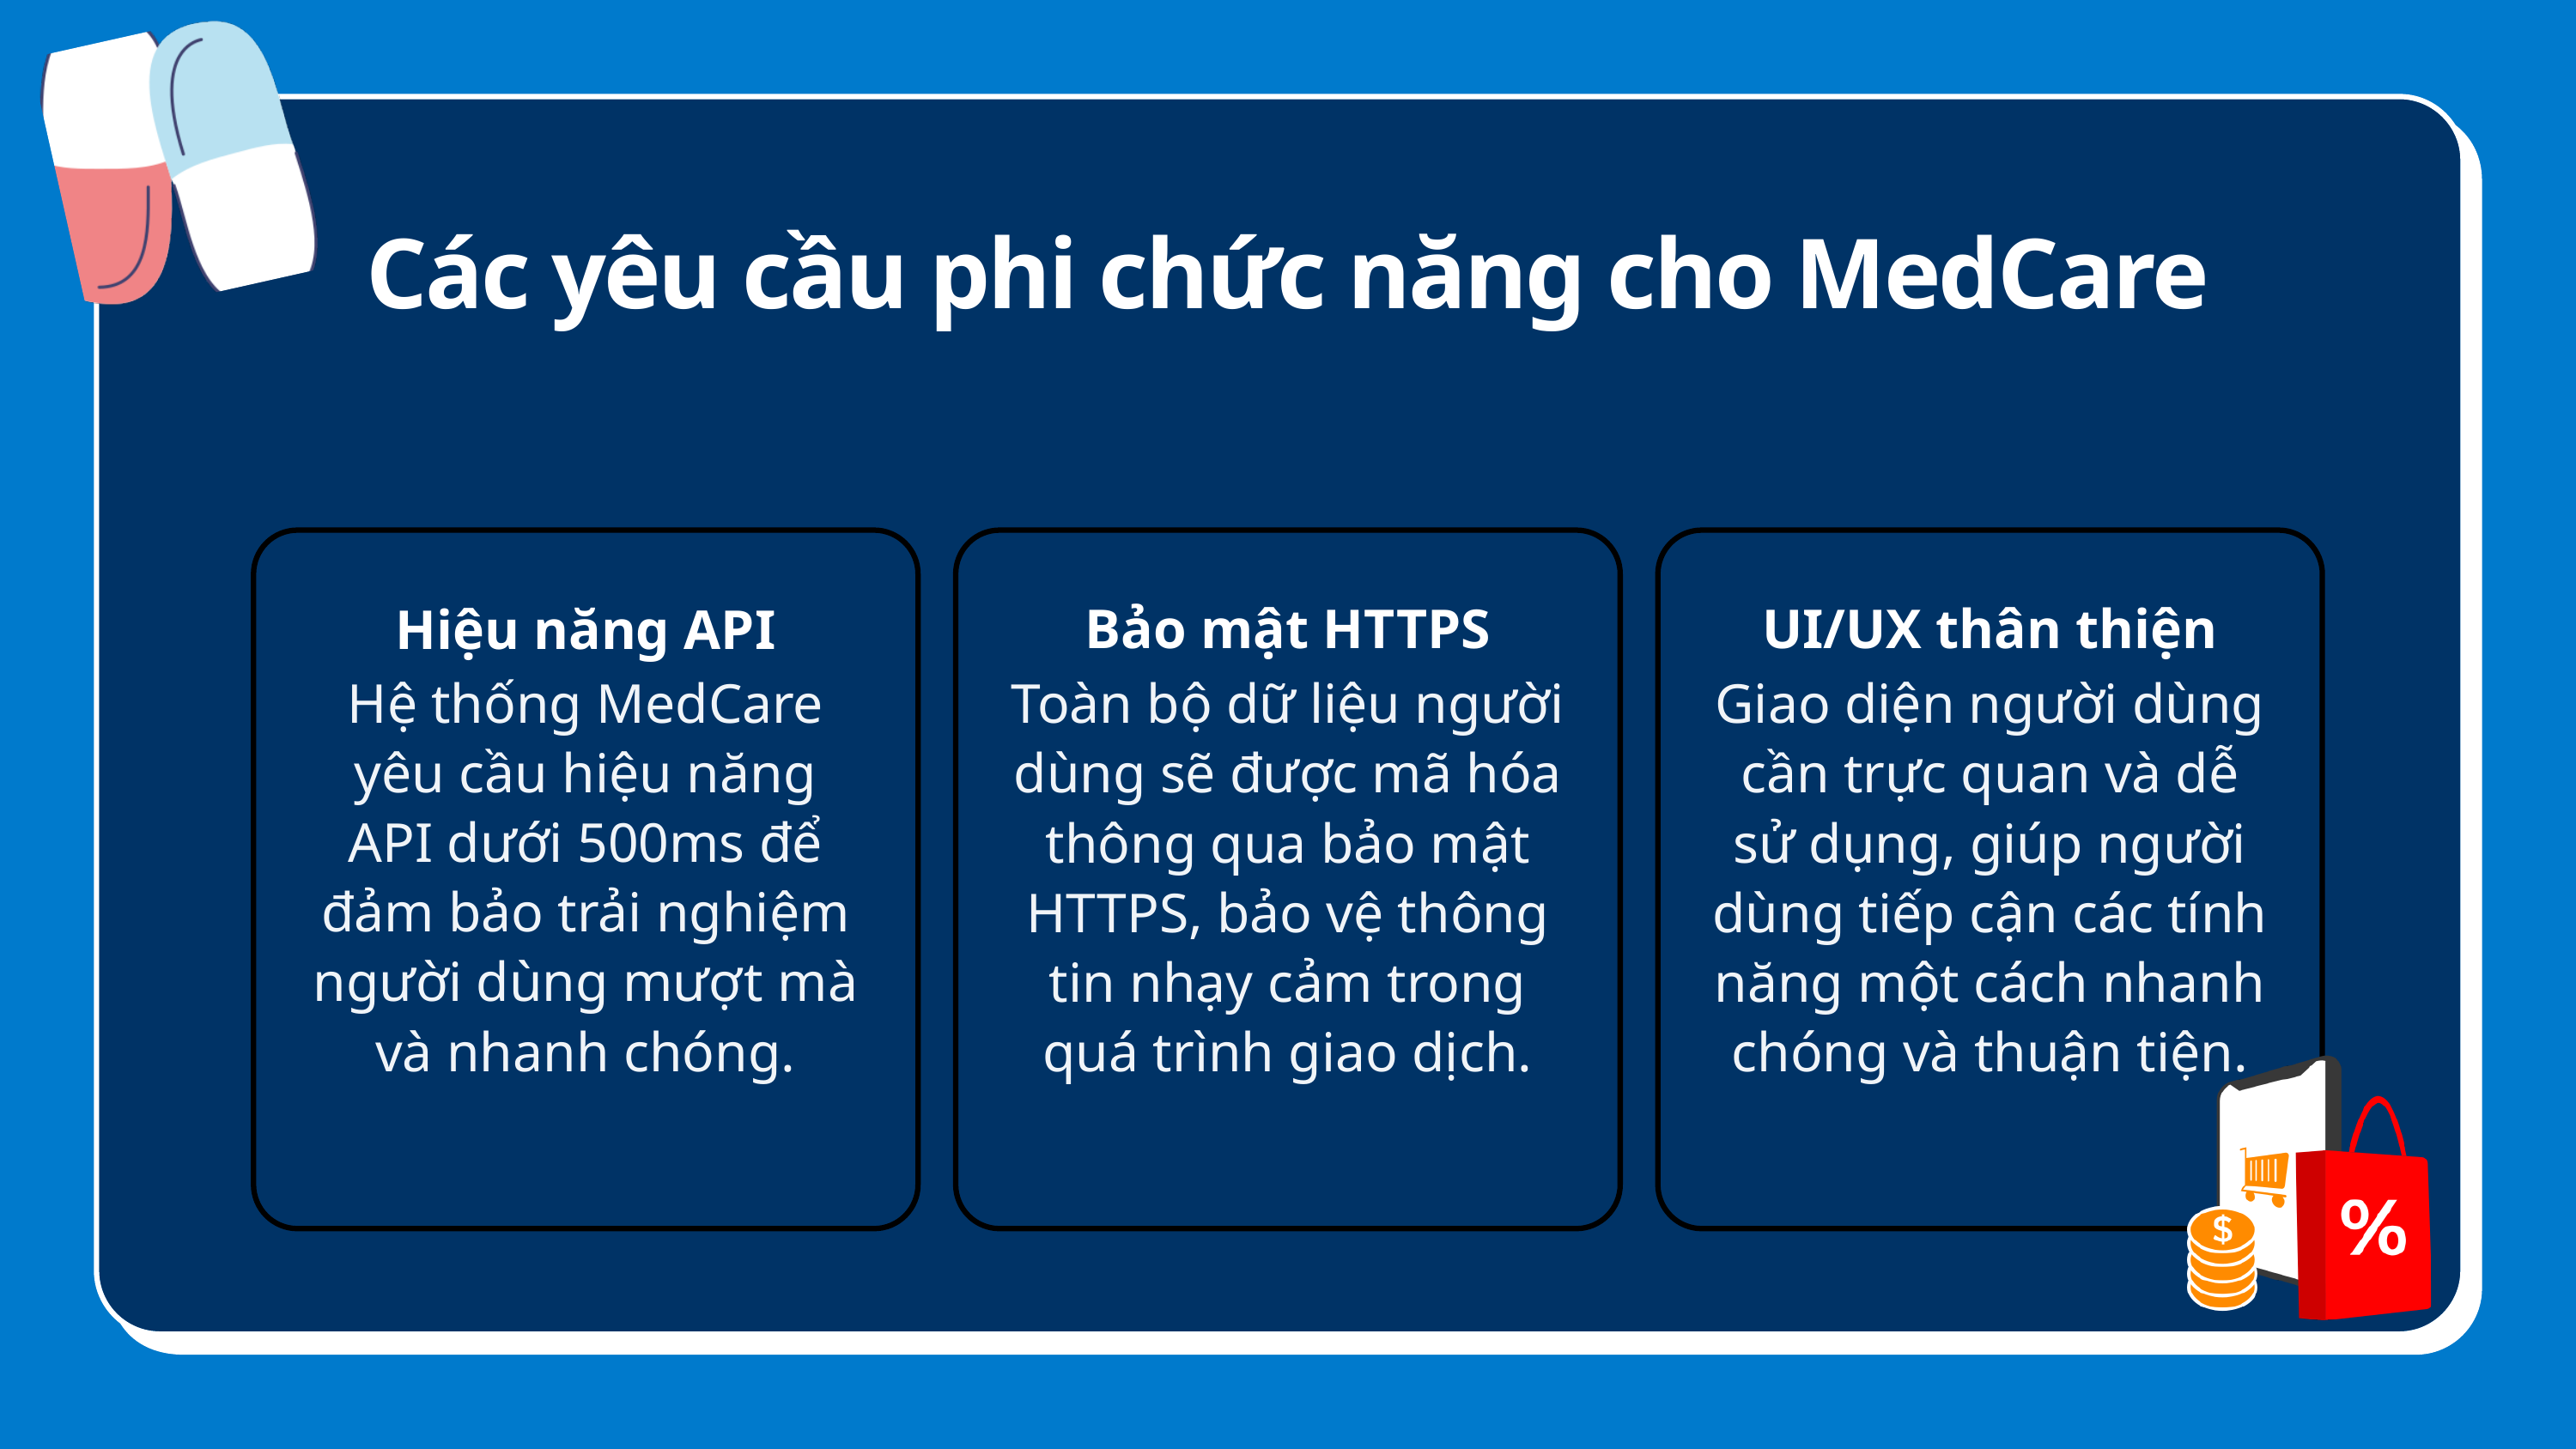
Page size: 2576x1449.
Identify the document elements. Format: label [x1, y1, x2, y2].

text_box [1710, 597, 2269, 1157]
text_box [253, 530, 919, 1229]
text_box [307, 597, 866, 1077]
text_box [94, 94, 2482, 1355]
text_box [955, 530, 1621, 1229]
text_box [30, 0, 310, 314]
text_box [1657, 530, 2323, 1229]
text_box [1008, 597, 1568, 1157]
